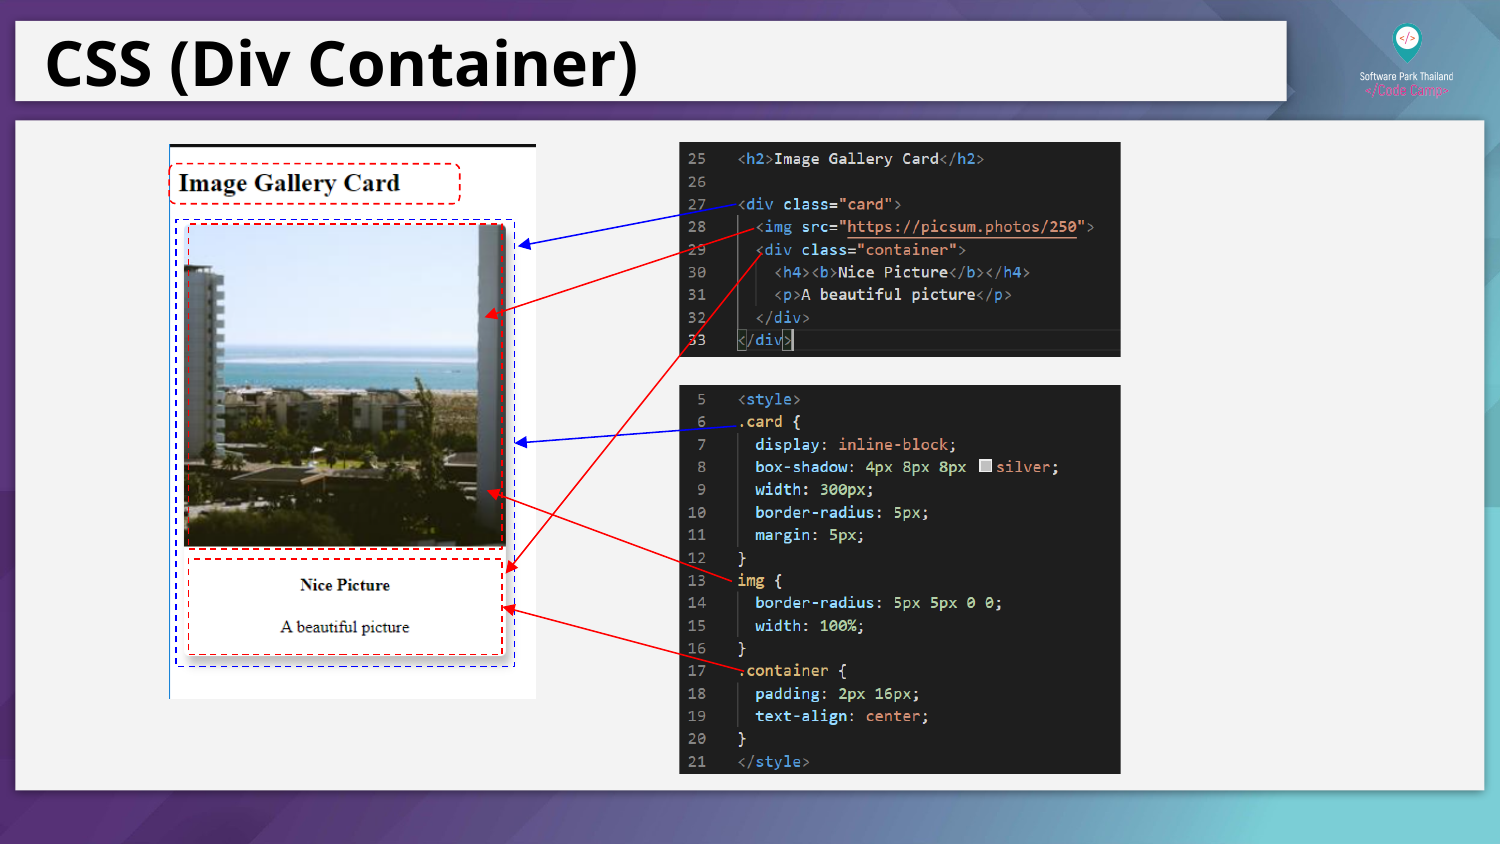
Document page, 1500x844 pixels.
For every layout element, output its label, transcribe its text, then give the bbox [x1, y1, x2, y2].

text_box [486, 490, 504, 582]
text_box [501, 606, 745, 672]
text_box CSS (Div Container) [33, 18, 1447, 114]
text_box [517, 203, 737, 226]
picture [0, 0, 1500, 844]
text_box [505, 252, 763, 574]
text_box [484, 228, 755, 318]
